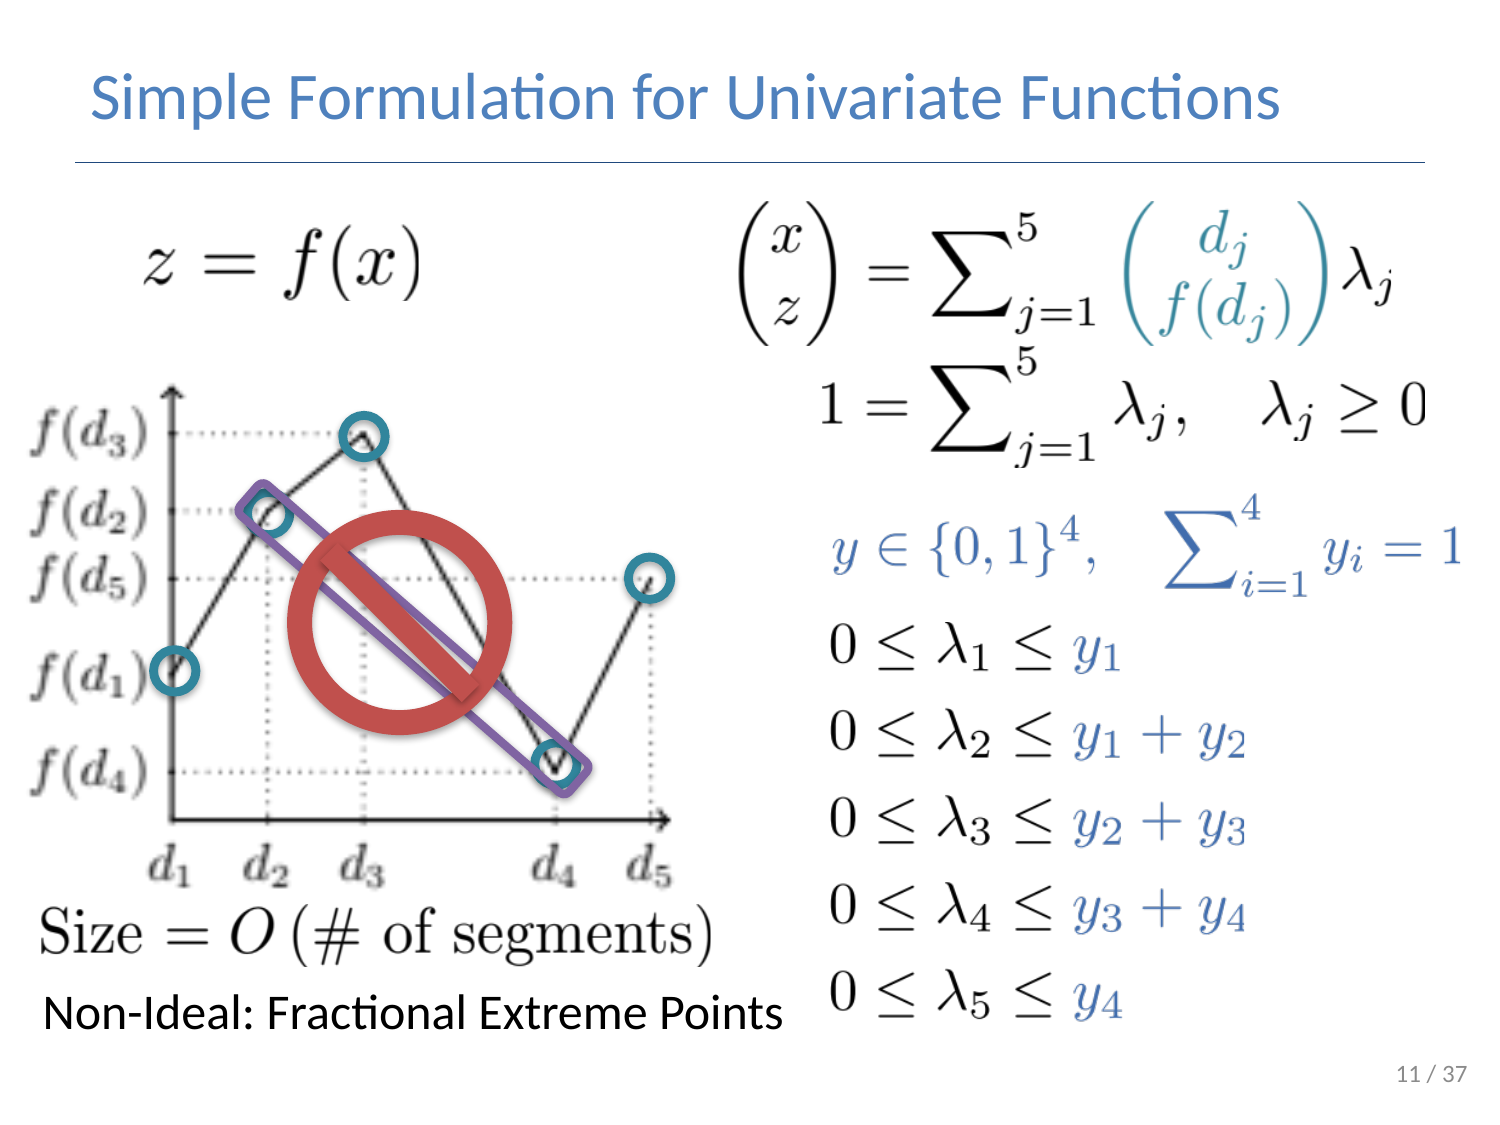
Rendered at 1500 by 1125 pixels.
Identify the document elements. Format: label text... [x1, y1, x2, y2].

picture [143, 222, 153, 301]
slide_number 10 / 37 [1336, 1042, 1483, 1103]
picture [0, 334, 711, 967]
picture [1176, 379, 1426, 442]
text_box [153, 200, 1392, 786]
title Simple Formulation for Univariate Functions [75, 45, 1425, 141]
text_box Non-Ideal: Fractional Extreme Points [27, 971, 799, 1047]
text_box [299, 522, 500, 723]
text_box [829, 492, 1461, 1023]
